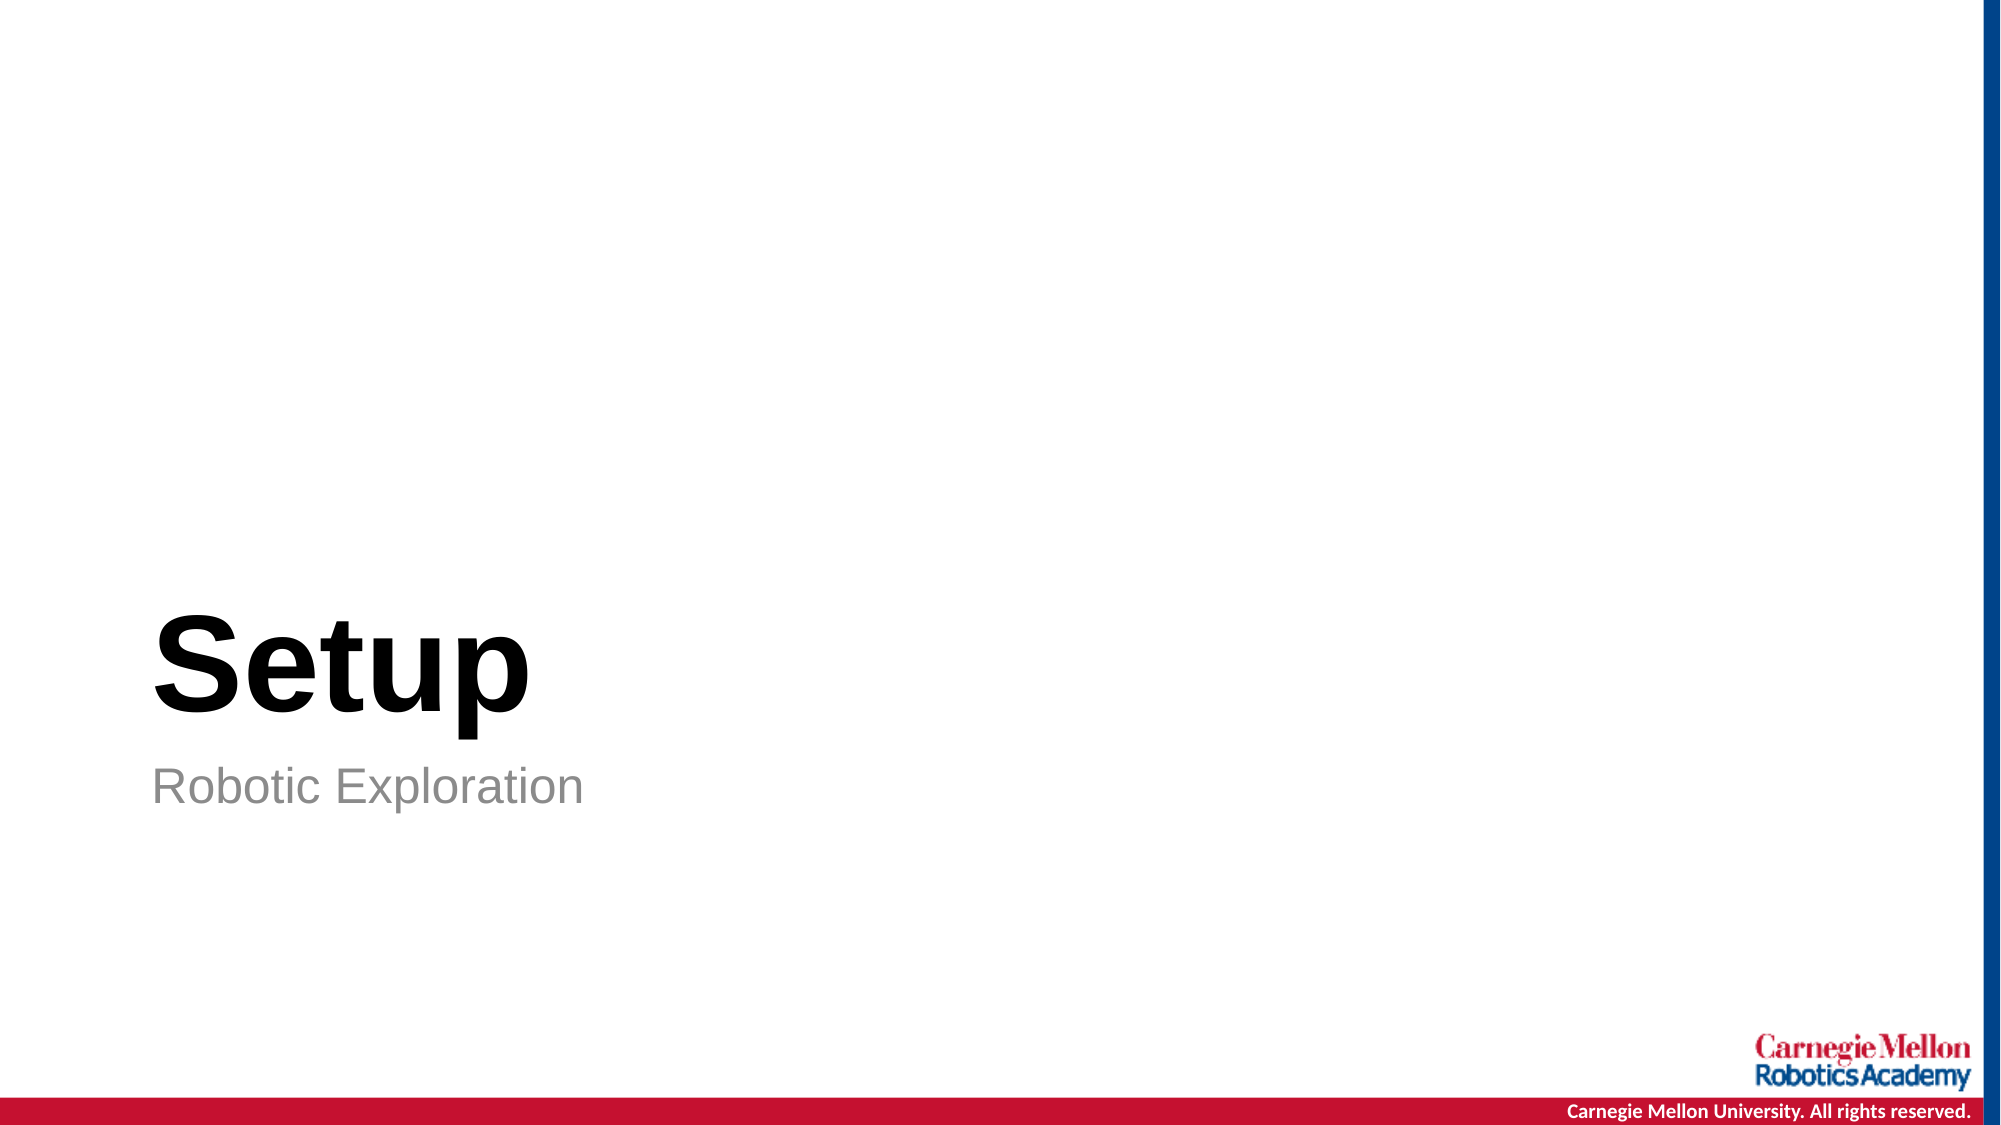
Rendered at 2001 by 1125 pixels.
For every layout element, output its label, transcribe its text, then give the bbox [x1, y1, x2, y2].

picture [1751, 1023, 1983, 1097]
title Setup [136, 280, 1862, 749]
list Robotic Exploration [136, 752, 1862, 999]
